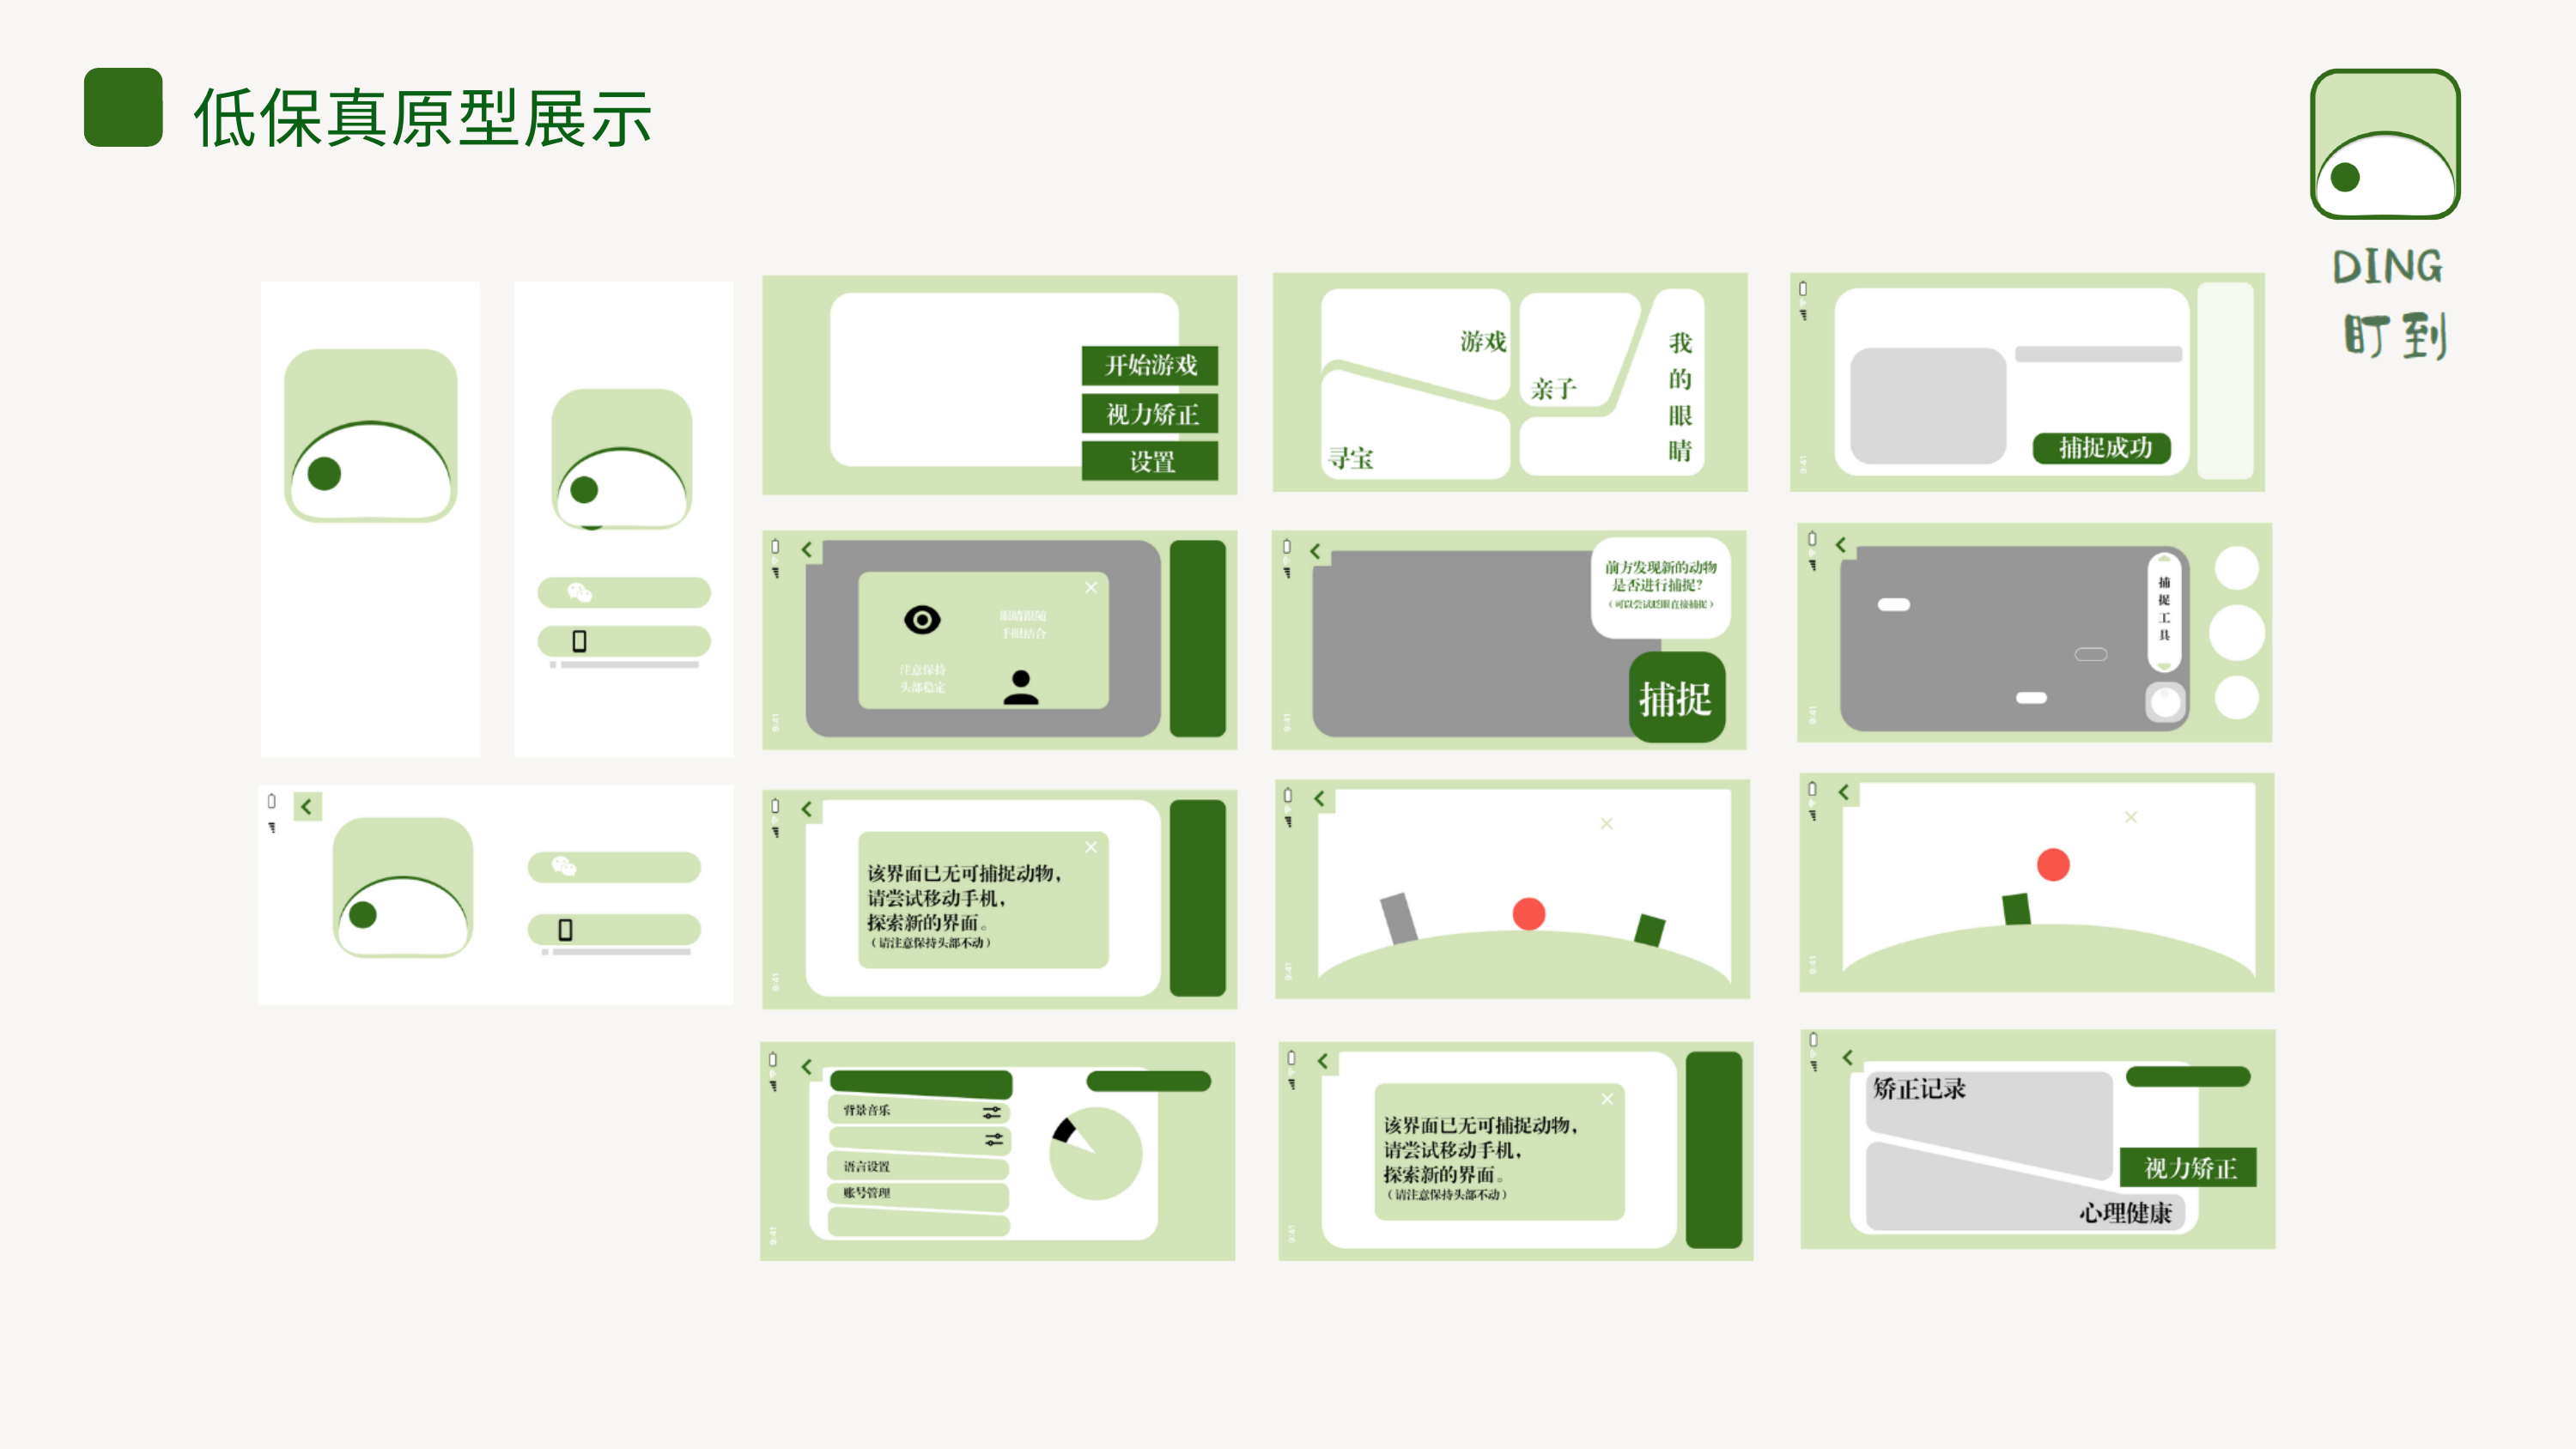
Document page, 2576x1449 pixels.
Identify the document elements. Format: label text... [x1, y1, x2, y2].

text_box 低保真原型展示 [192, 37, 1008, 155]
text_box [83, 68, 163, 147]
picture [2283, 55, 2484, 378]
picture [235, 262, 2293, 1269]
